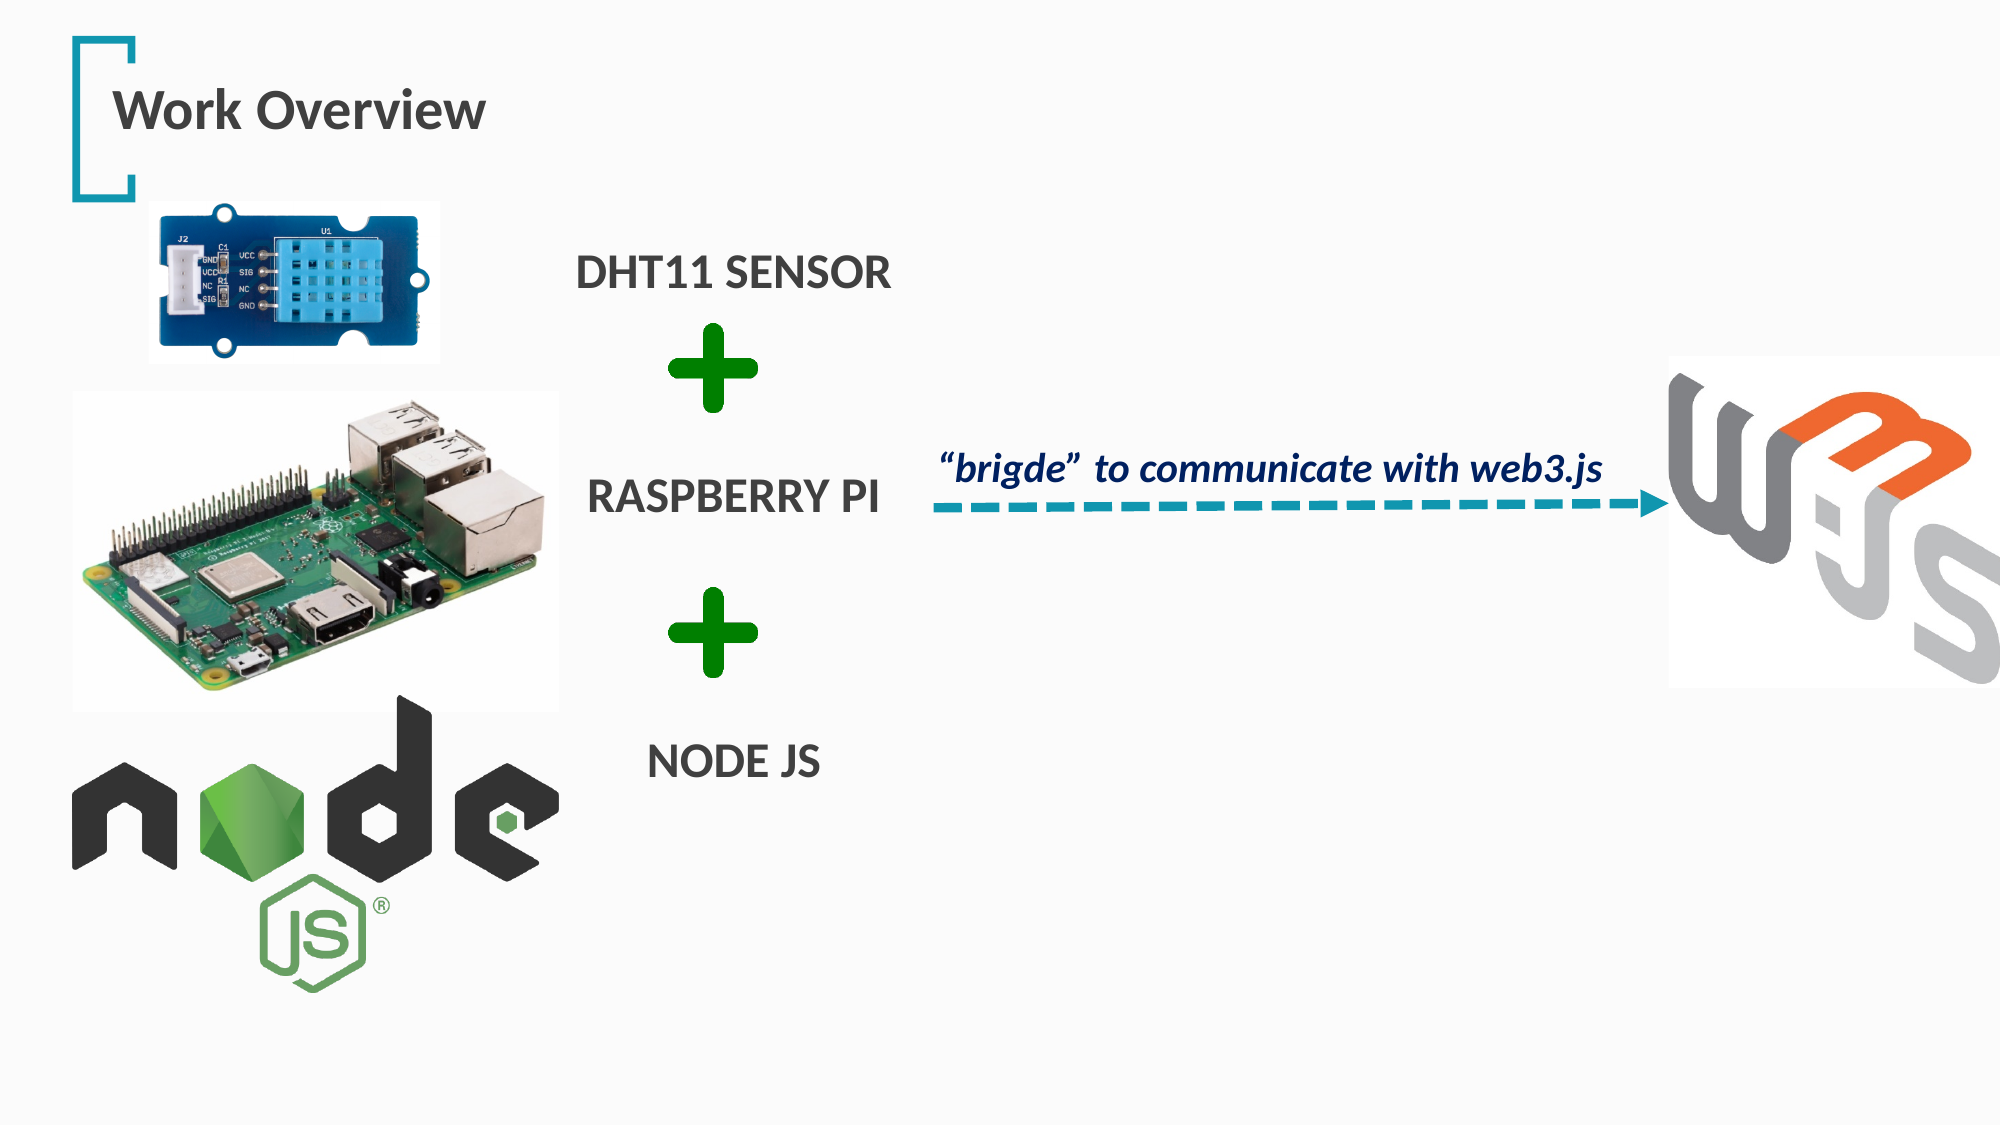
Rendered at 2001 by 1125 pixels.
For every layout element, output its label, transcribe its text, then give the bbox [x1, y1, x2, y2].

picture [148, 201, 441, 364]
text_box DHT11 SENSOR [558, 230, 909, 306]
text_box NODE JS [559, 720, 909, 795]
picture [1668, 356, 2000, 688]
text_box “brigde” to communicate with web3.js [914, 432, 1625, 498]
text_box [72, 35, 739, 203]
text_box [933, 503, 1669, 508]
picture [668, 323, 758, 414]
picture [72, 390, 559, 993]
text_box RASPBERRY PI [559, 455, 909, 530]
picture [668, 587, 758, 678]
